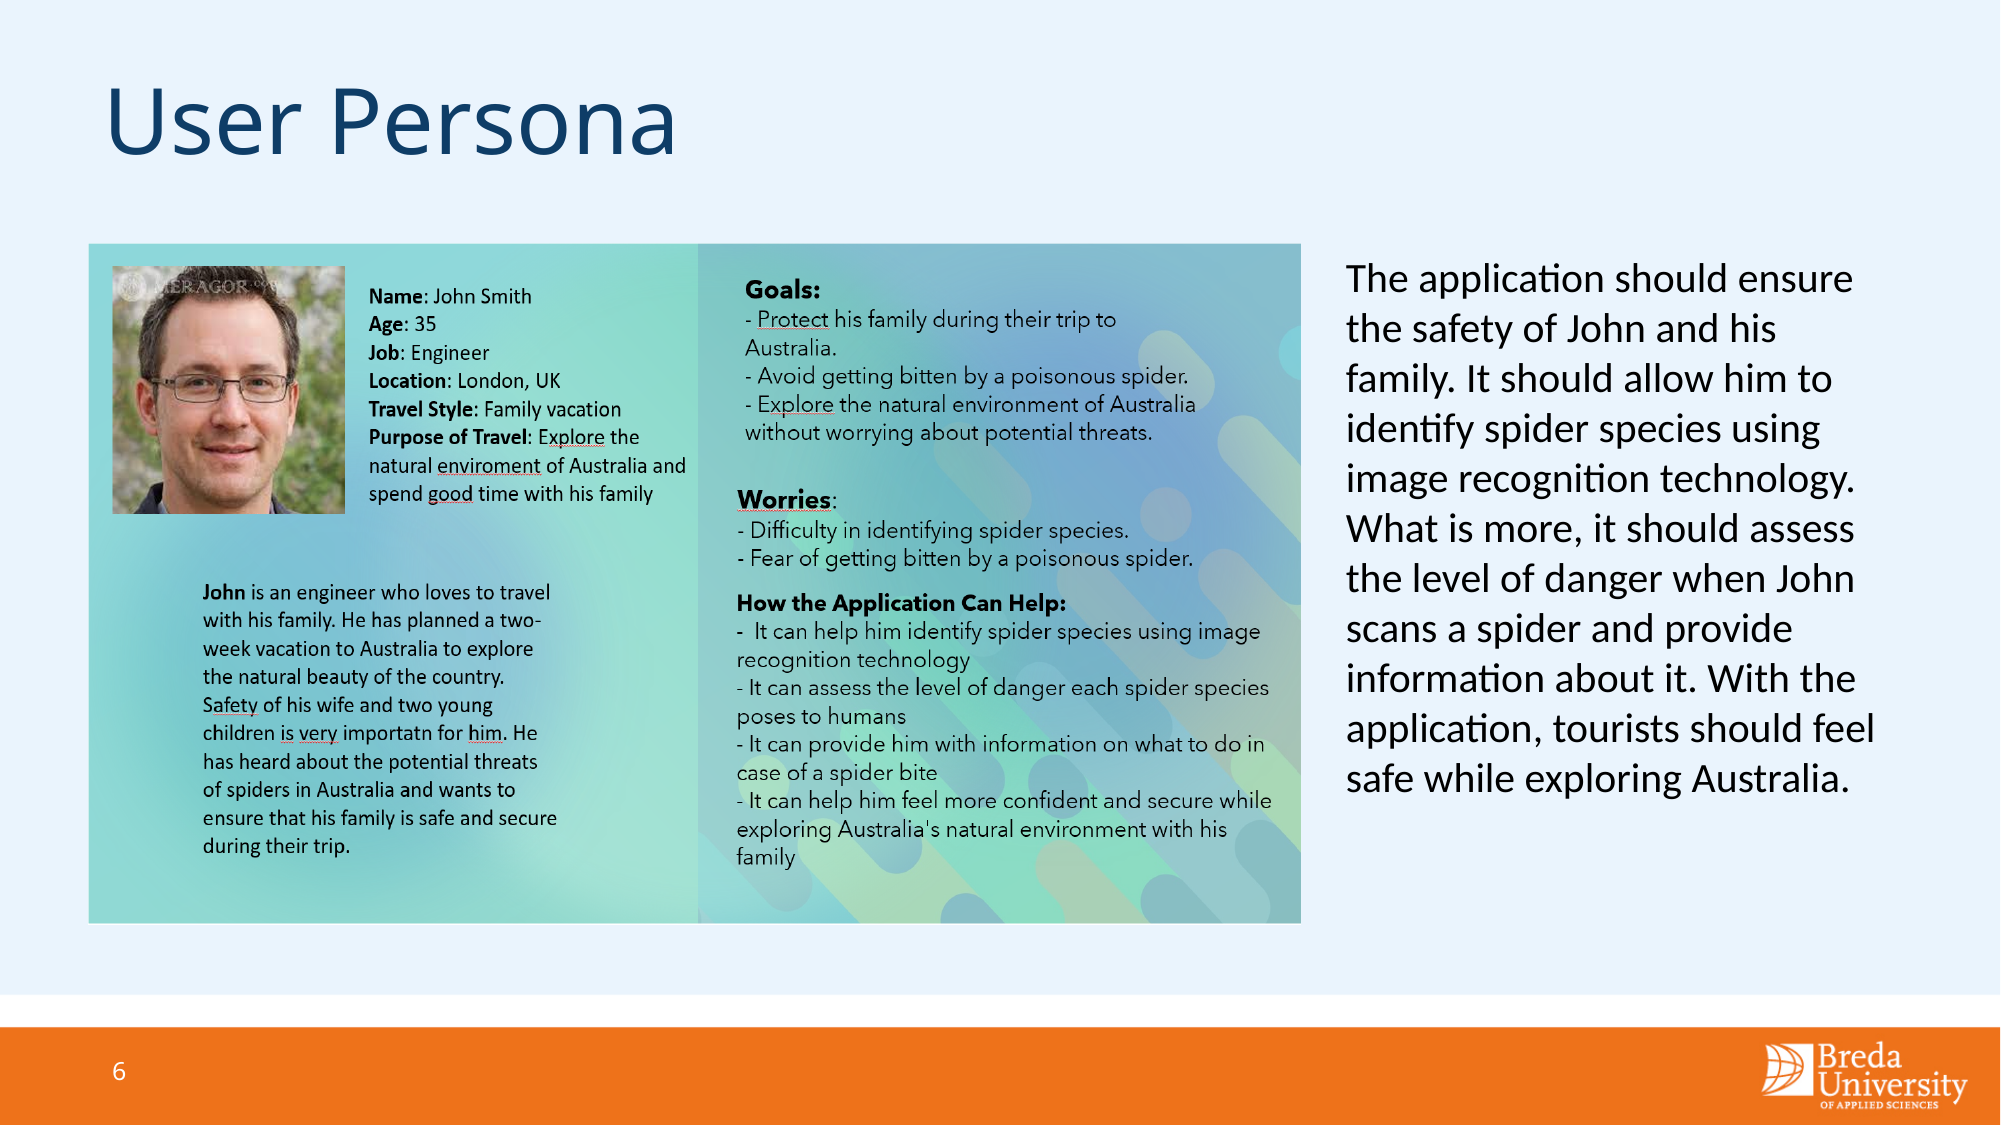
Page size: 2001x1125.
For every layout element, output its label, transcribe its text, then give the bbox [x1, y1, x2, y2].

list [88, 243, 1301, 925]
text_box The application should ensure the safety of John and his family. It should allow him to identify spider species using image recognition technology. What is more, it should assess the level of danger when John scans a spider and provide information about it. With the application, tourists should feel safe while exploring Australia. [1330, 242, 1896, 809]
slide_number 6 [97, 1042, 198, 1103]
title User Persona [88, 67, 1917, 210]
picture [0, 0, 2001, 1125]
